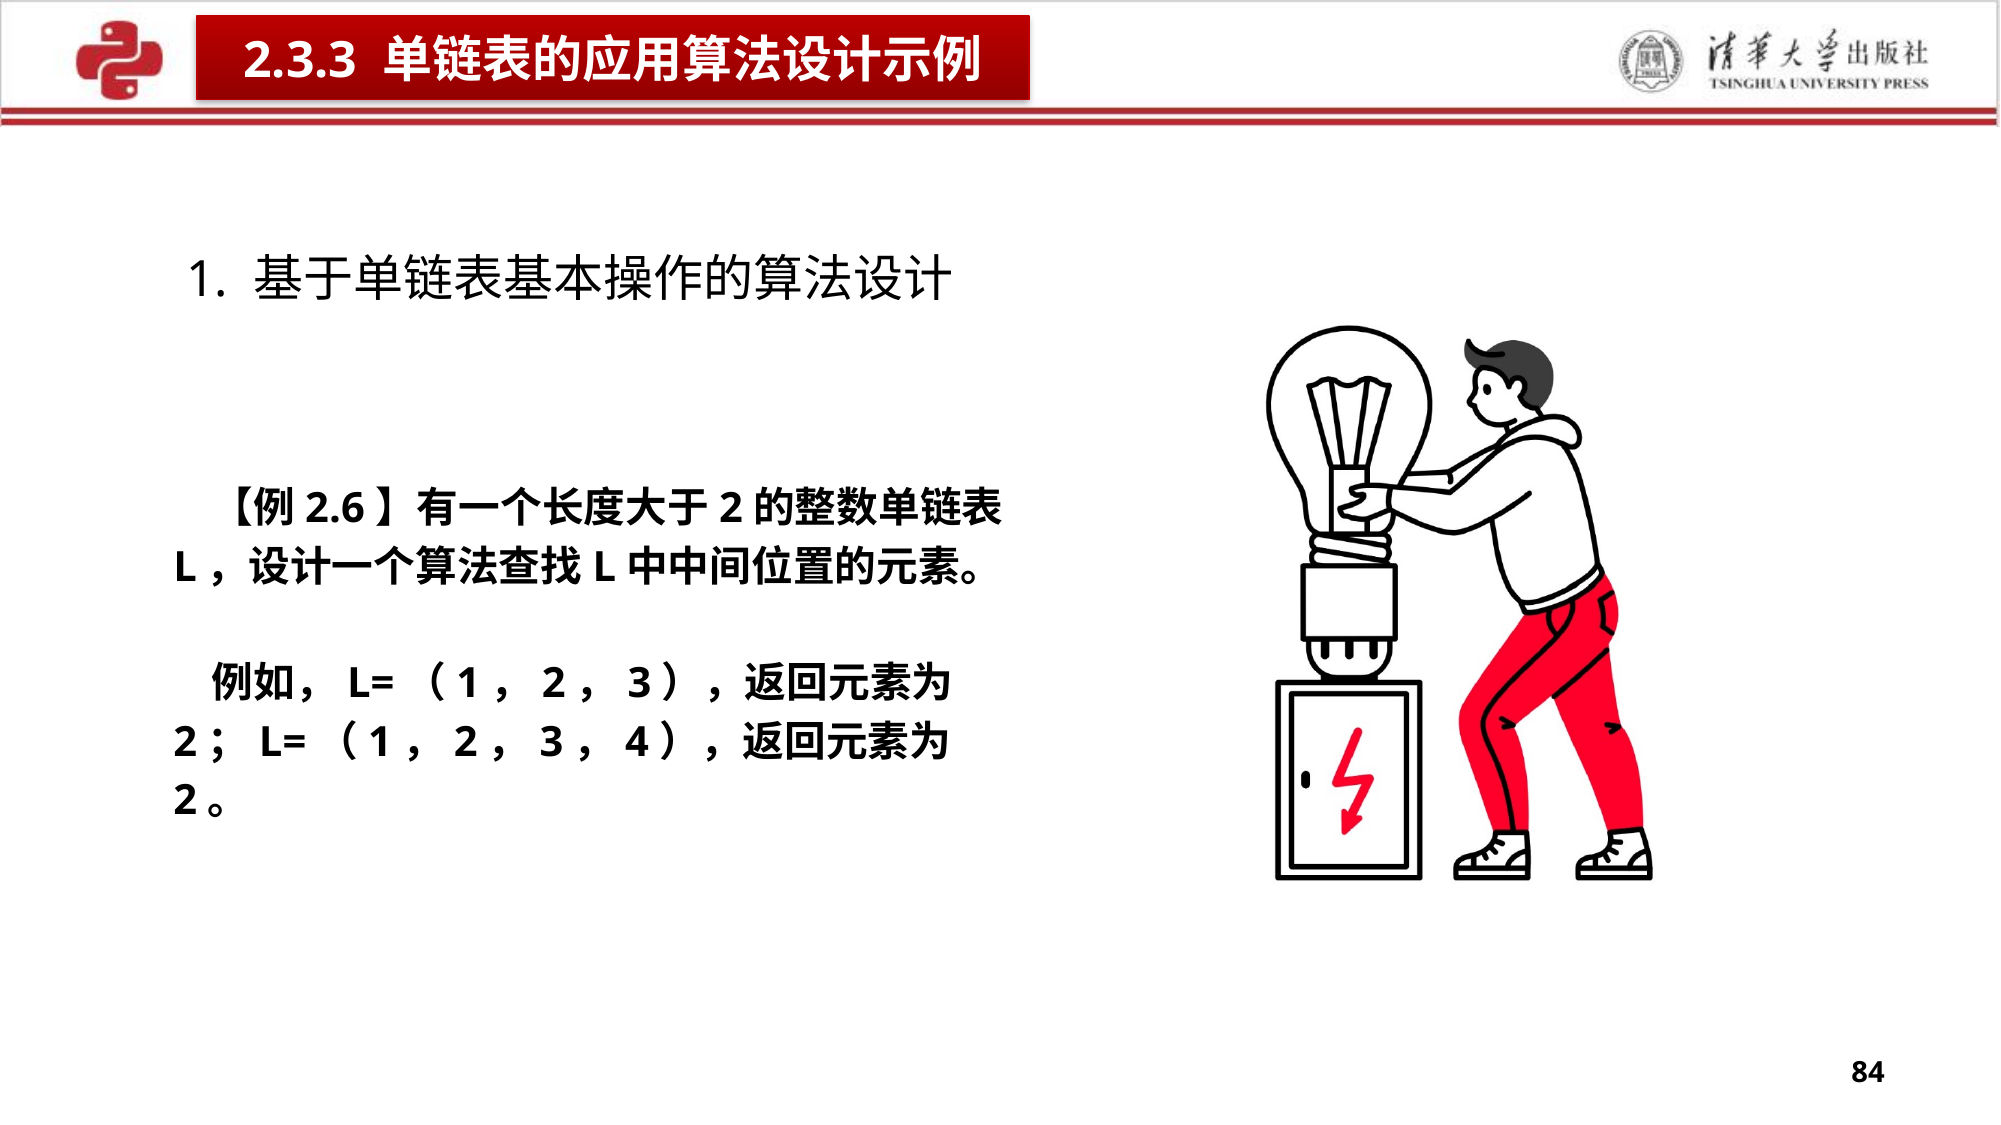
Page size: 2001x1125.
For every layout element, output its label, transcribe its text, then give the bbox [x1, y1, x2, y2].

text_box 1. 基于单链表基本操作的算法设计 [66, 250, 1073, 314]
text_box 2.3.3 单链表的应用算法设计示例 [196, 15, 1030, 100]
picture [0, 0, 2000, 127]
slide_number 84 [1433, 1042, 1900, 1103]
text_box 【例2.6】有一个长度大于2的整数单链表L，设计一个算法查找L中中间位置的元素。 例如，L=（1，2，3），返回元素为2；L=（1，2，3，4），返回元素为2。 [158, 465, 1029, 831]
picture [1129, 250, 1773, 921]
